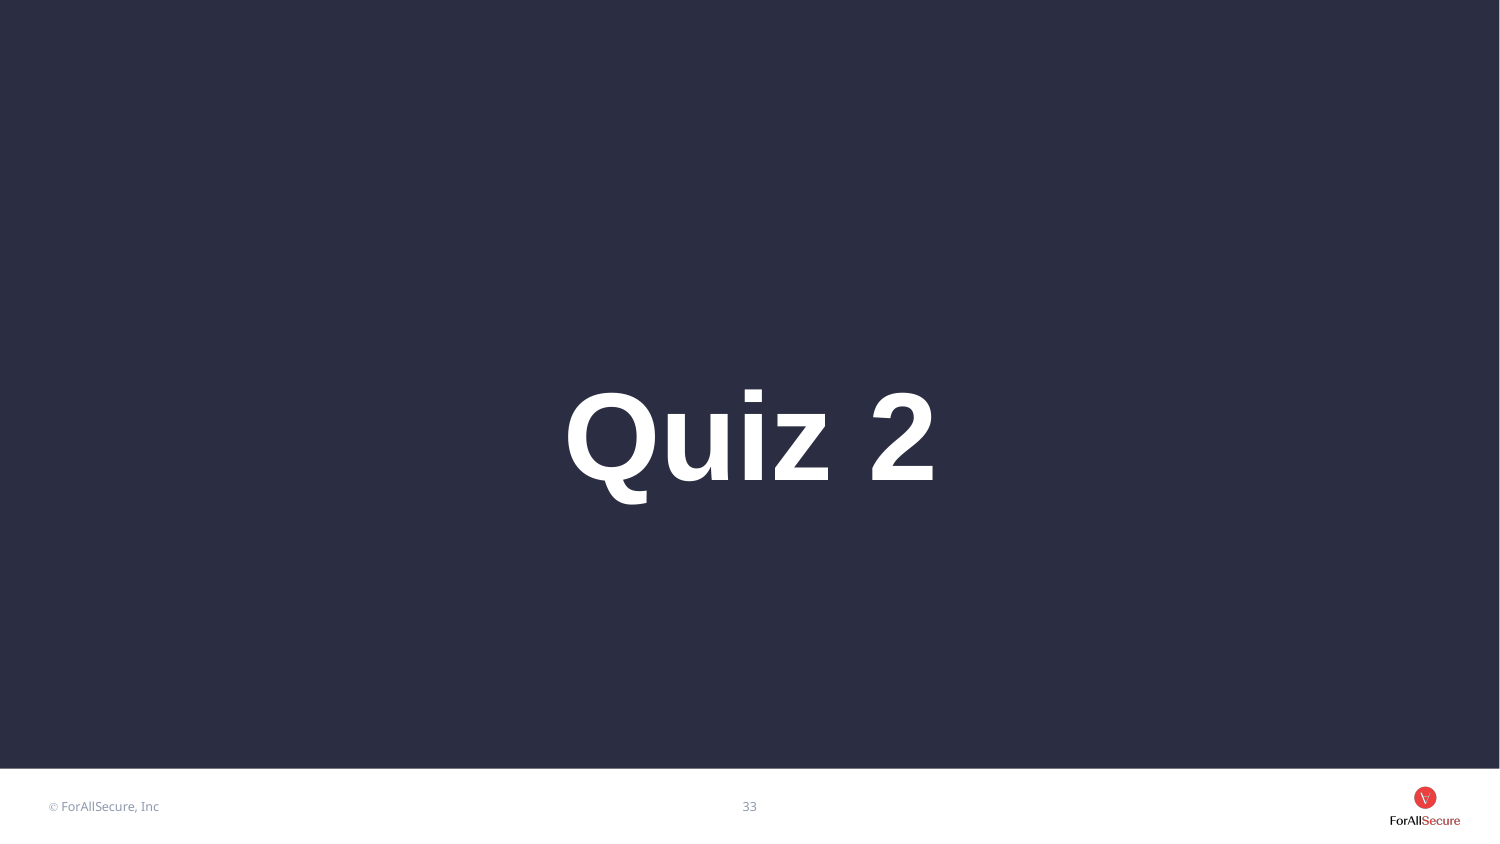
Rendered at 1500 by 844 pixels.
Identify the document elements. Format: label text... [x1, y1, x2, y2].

picture [1387, 786, 1463, 826]
text_box Quiz 2 [24, 340, 1477, 521]
